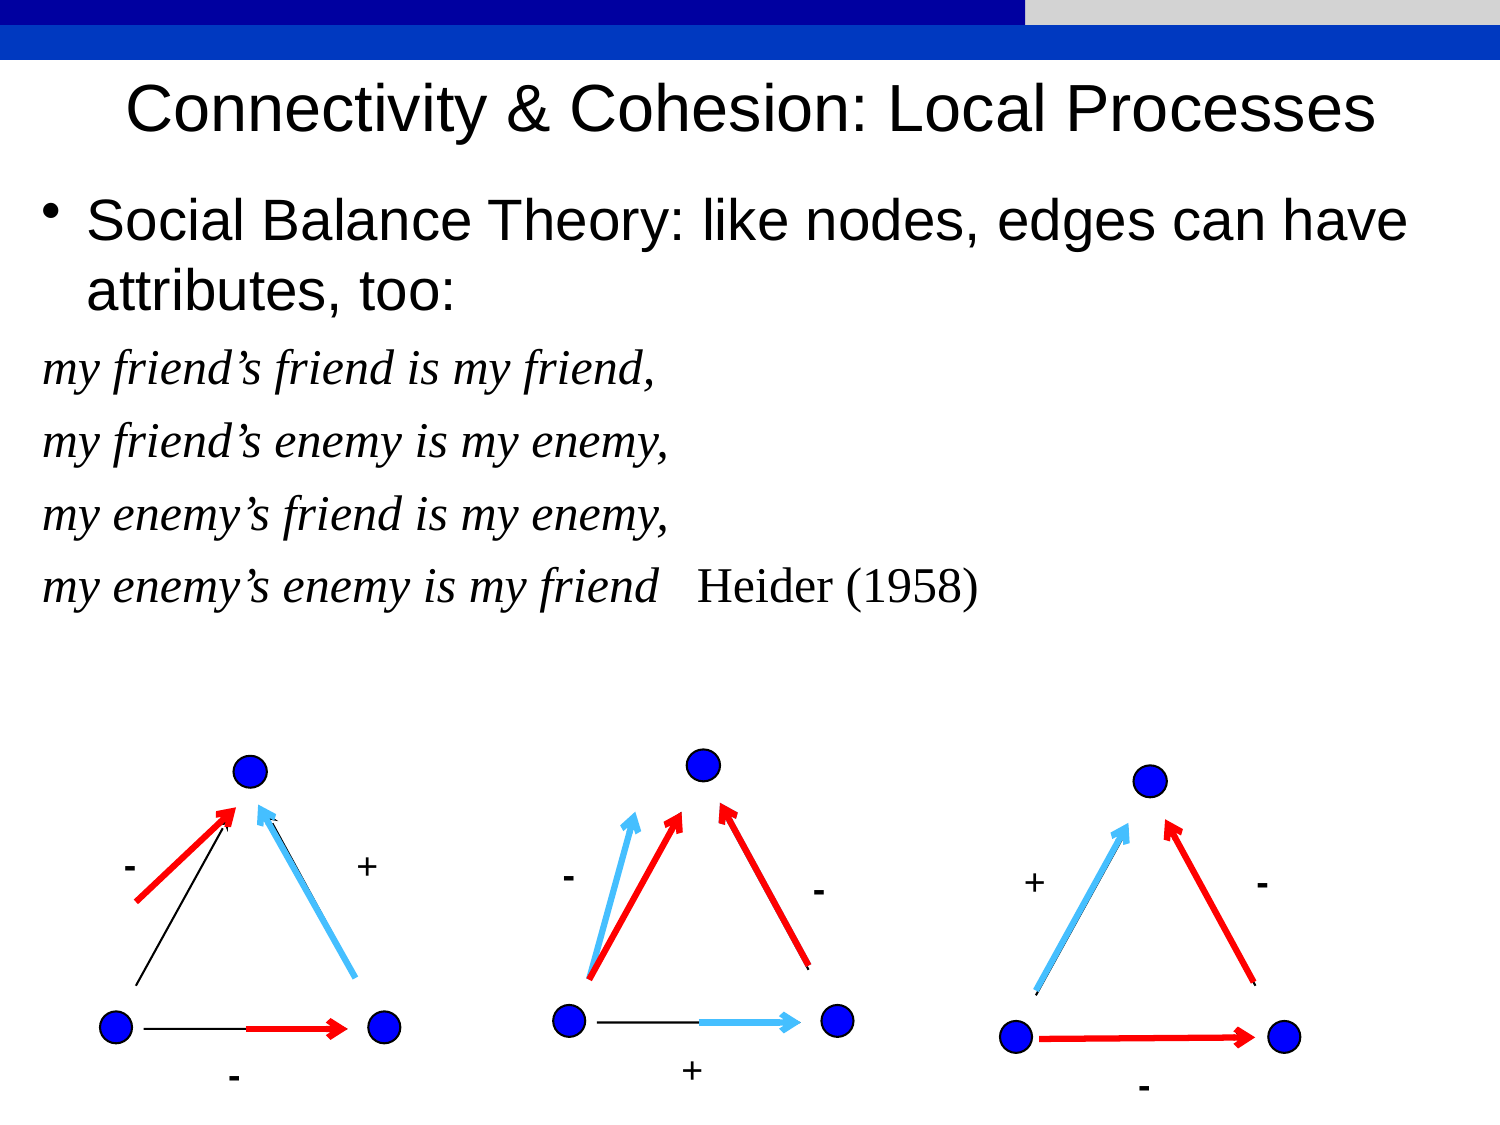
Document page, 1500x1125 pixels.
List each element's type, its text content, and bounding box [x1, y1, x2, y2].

text_box [0, 0, 1027, 27]
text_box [135, 807, 237, 986]
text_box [1035, 822, 1129, 991]
text_box - [1123, 1061, 1177, 1114]
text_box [588, 811, 682, 980]
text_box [719, 802, 809, 966]
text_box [1164, 819, 1254, 983]
text_box Social Balance Theory: like nodes, edges can have attributes, too: my friend’s friend is my friend, my friend’s enemy is my enemy, my enemy’s friend is my enemy, my enemy’s enemy is my friend Heider (1958) [0, 174, 1494, 703]
text_box - [213, 1052, 267, 1103]
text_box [999, 765, 1301, 1053]
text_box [552, 749, 854, 1038]
text_box [1027, 0, 1500, 27]
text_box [257, 804, 356, 979]
text_box + [666, 1045, 721, 1099]
text_box Connectivity & Cohesion: Local Processes [3, 57, 1500, 152]
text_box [99, 755, 401, 1044]
